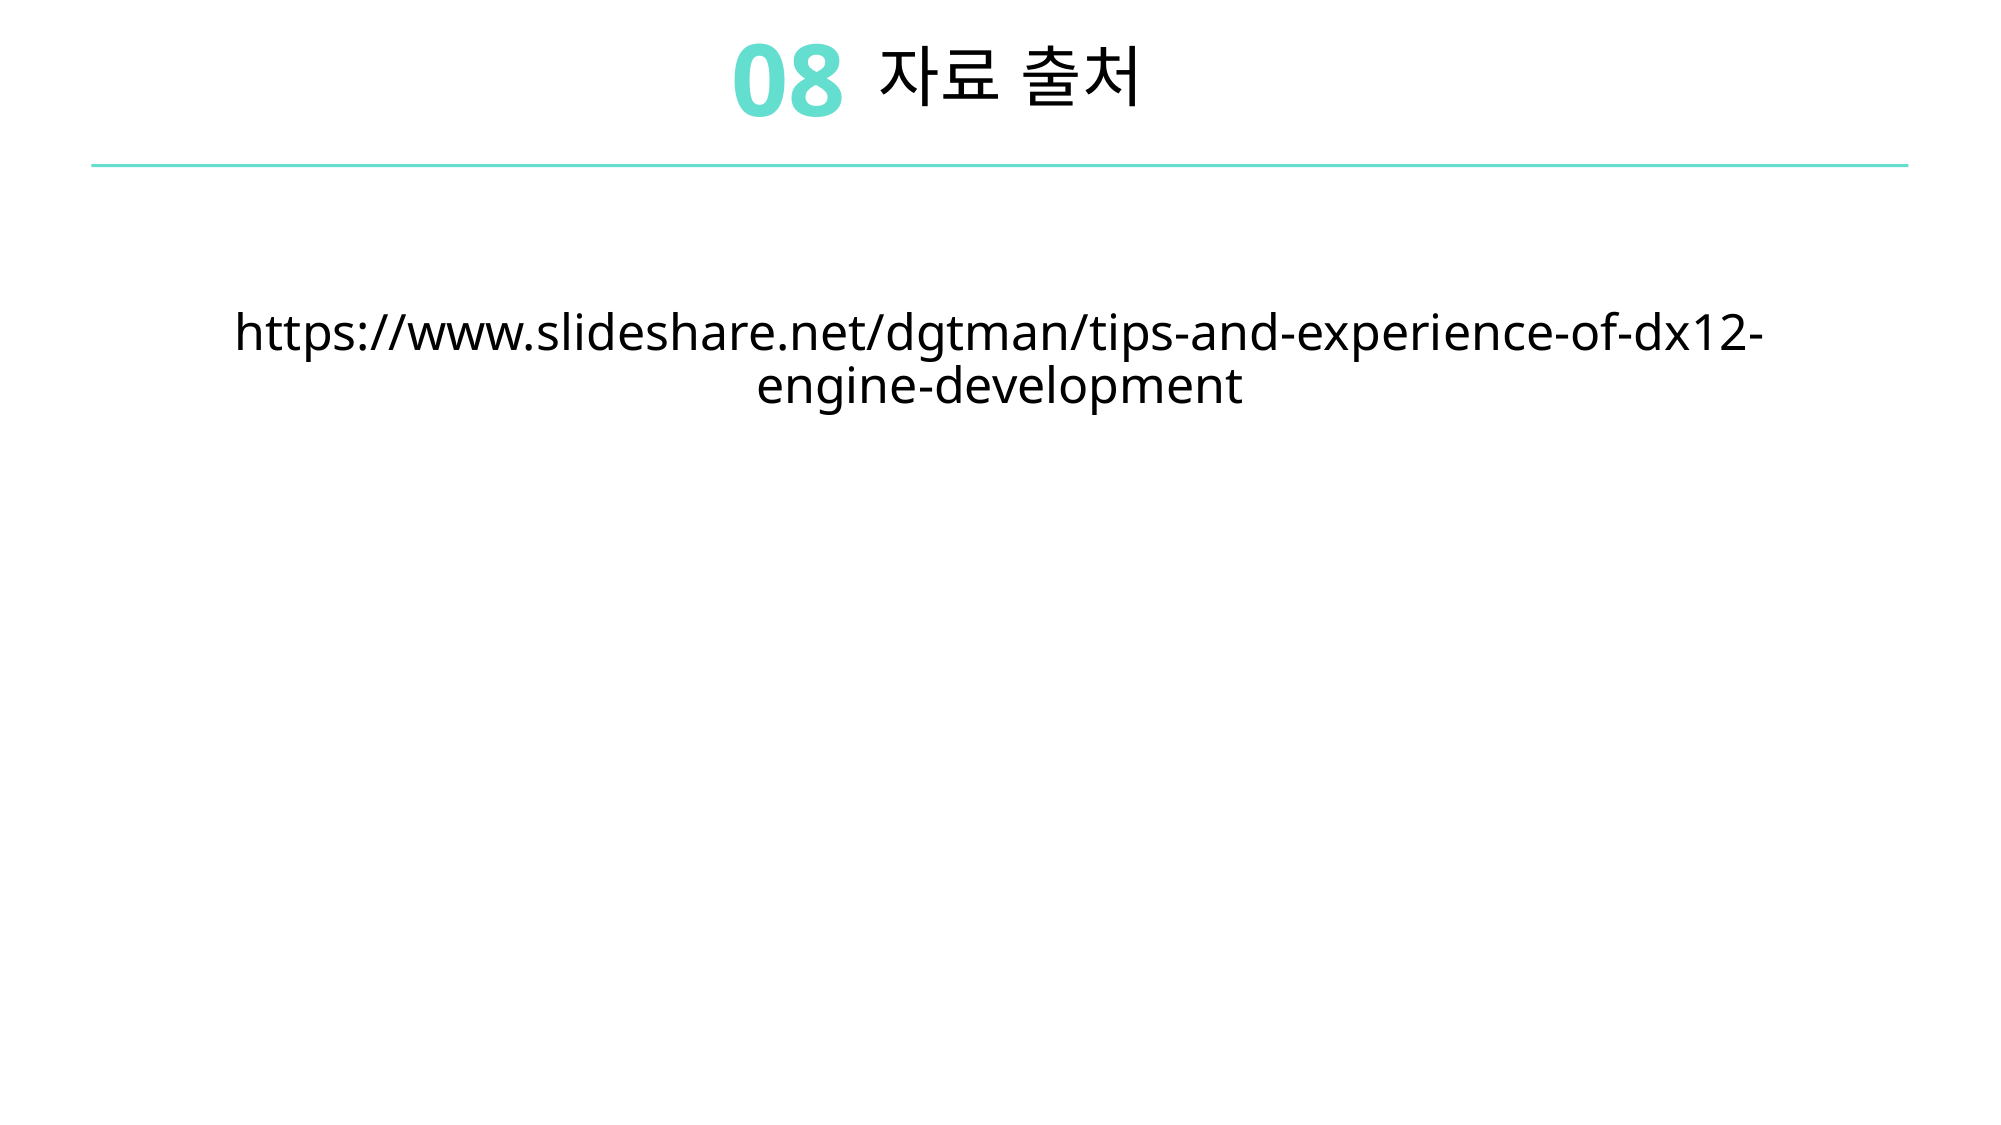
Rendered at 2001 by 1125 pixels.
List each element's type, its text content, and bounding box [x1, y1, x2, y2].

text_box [721, 8, 1759, 146]
text_box [90, 163, 1909, 168]
text_box https://www.slideshare.net/dgtman/tips-and-experience-of-dx12-engine-development [137, 299, 1863, 423]
